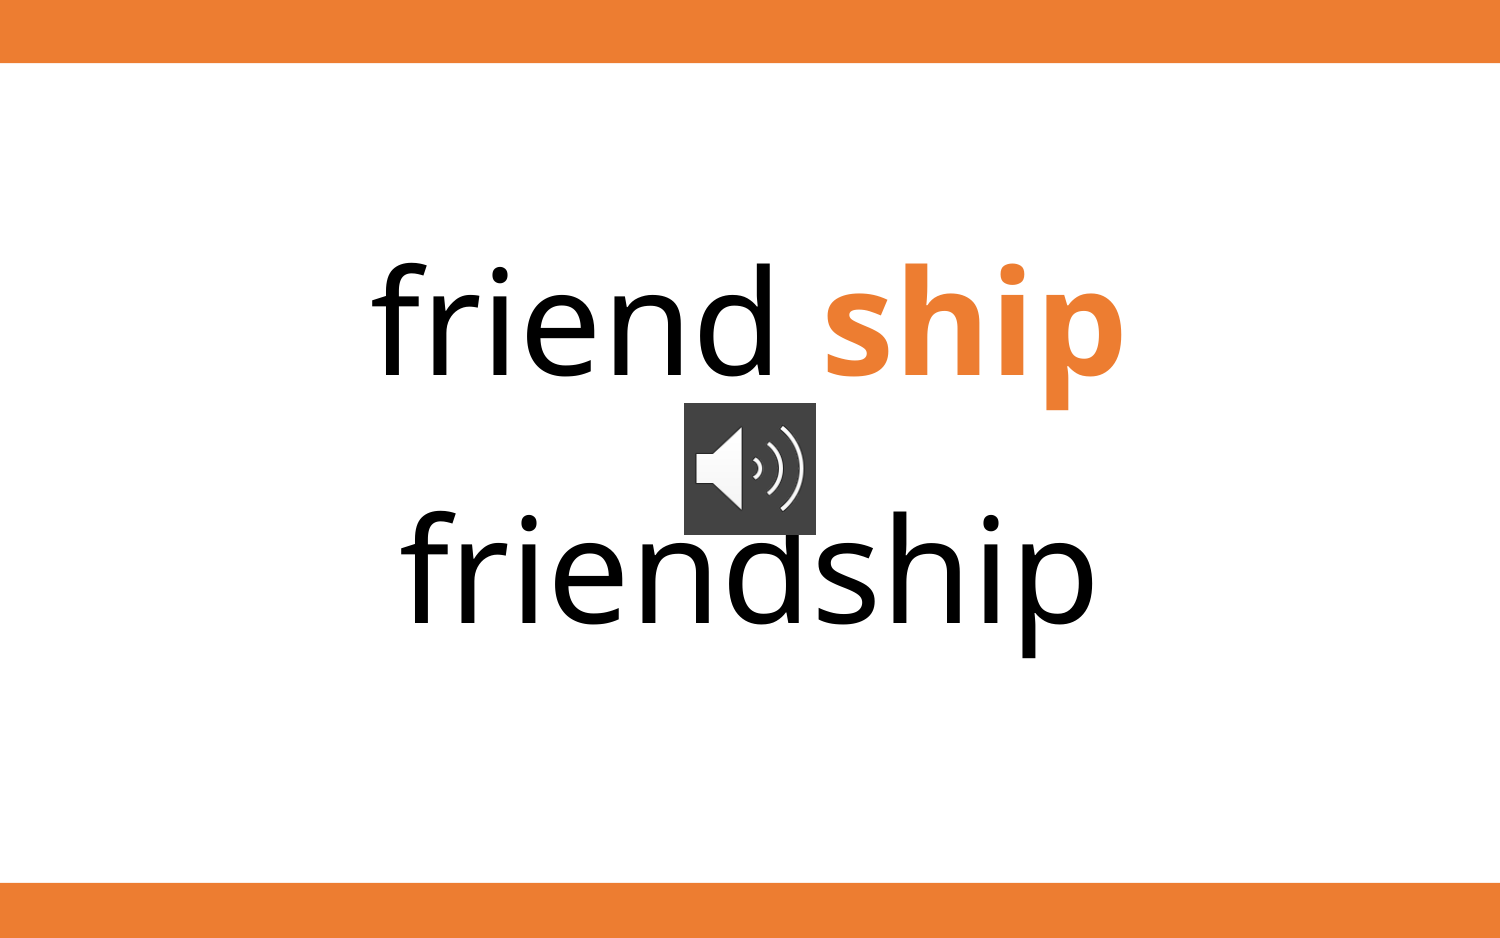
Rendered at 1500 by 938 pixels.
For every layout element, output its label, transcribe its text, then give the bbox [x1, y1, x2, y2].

text_box friend ship [0, 240, 1500, 415]
text_box [0, 0, 1500, 64]
picture [683, 402, 817, 536]
text_box [0, 882, 1500, 938]
text_box friendship [0, 489, 1500, 664]
